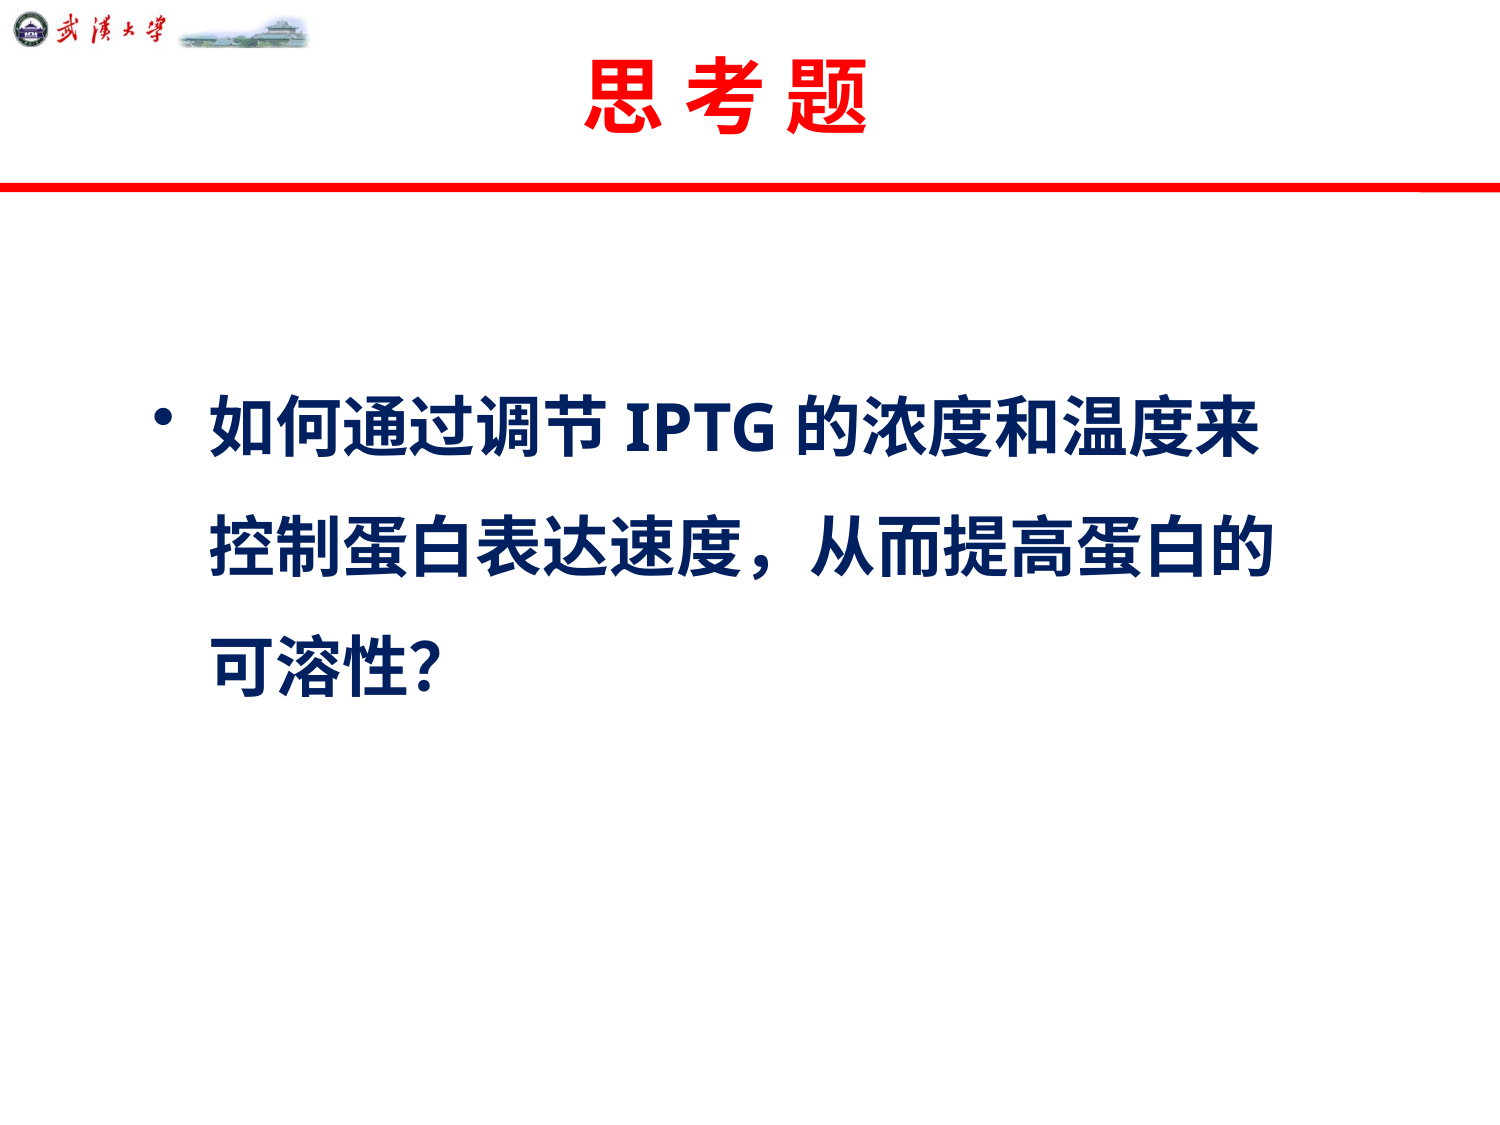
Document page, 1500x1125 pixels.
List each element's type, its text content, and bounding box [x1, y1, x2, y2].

list 如何通过调节IPTG的浓度和温度来控制蛋白表达速度，从而提高蛋白的可溶性？ [137, 337, 1301, 1081]
title 思 考 题 [49, 49, 1401, 238]
picture [12, 10, 312, 50]
